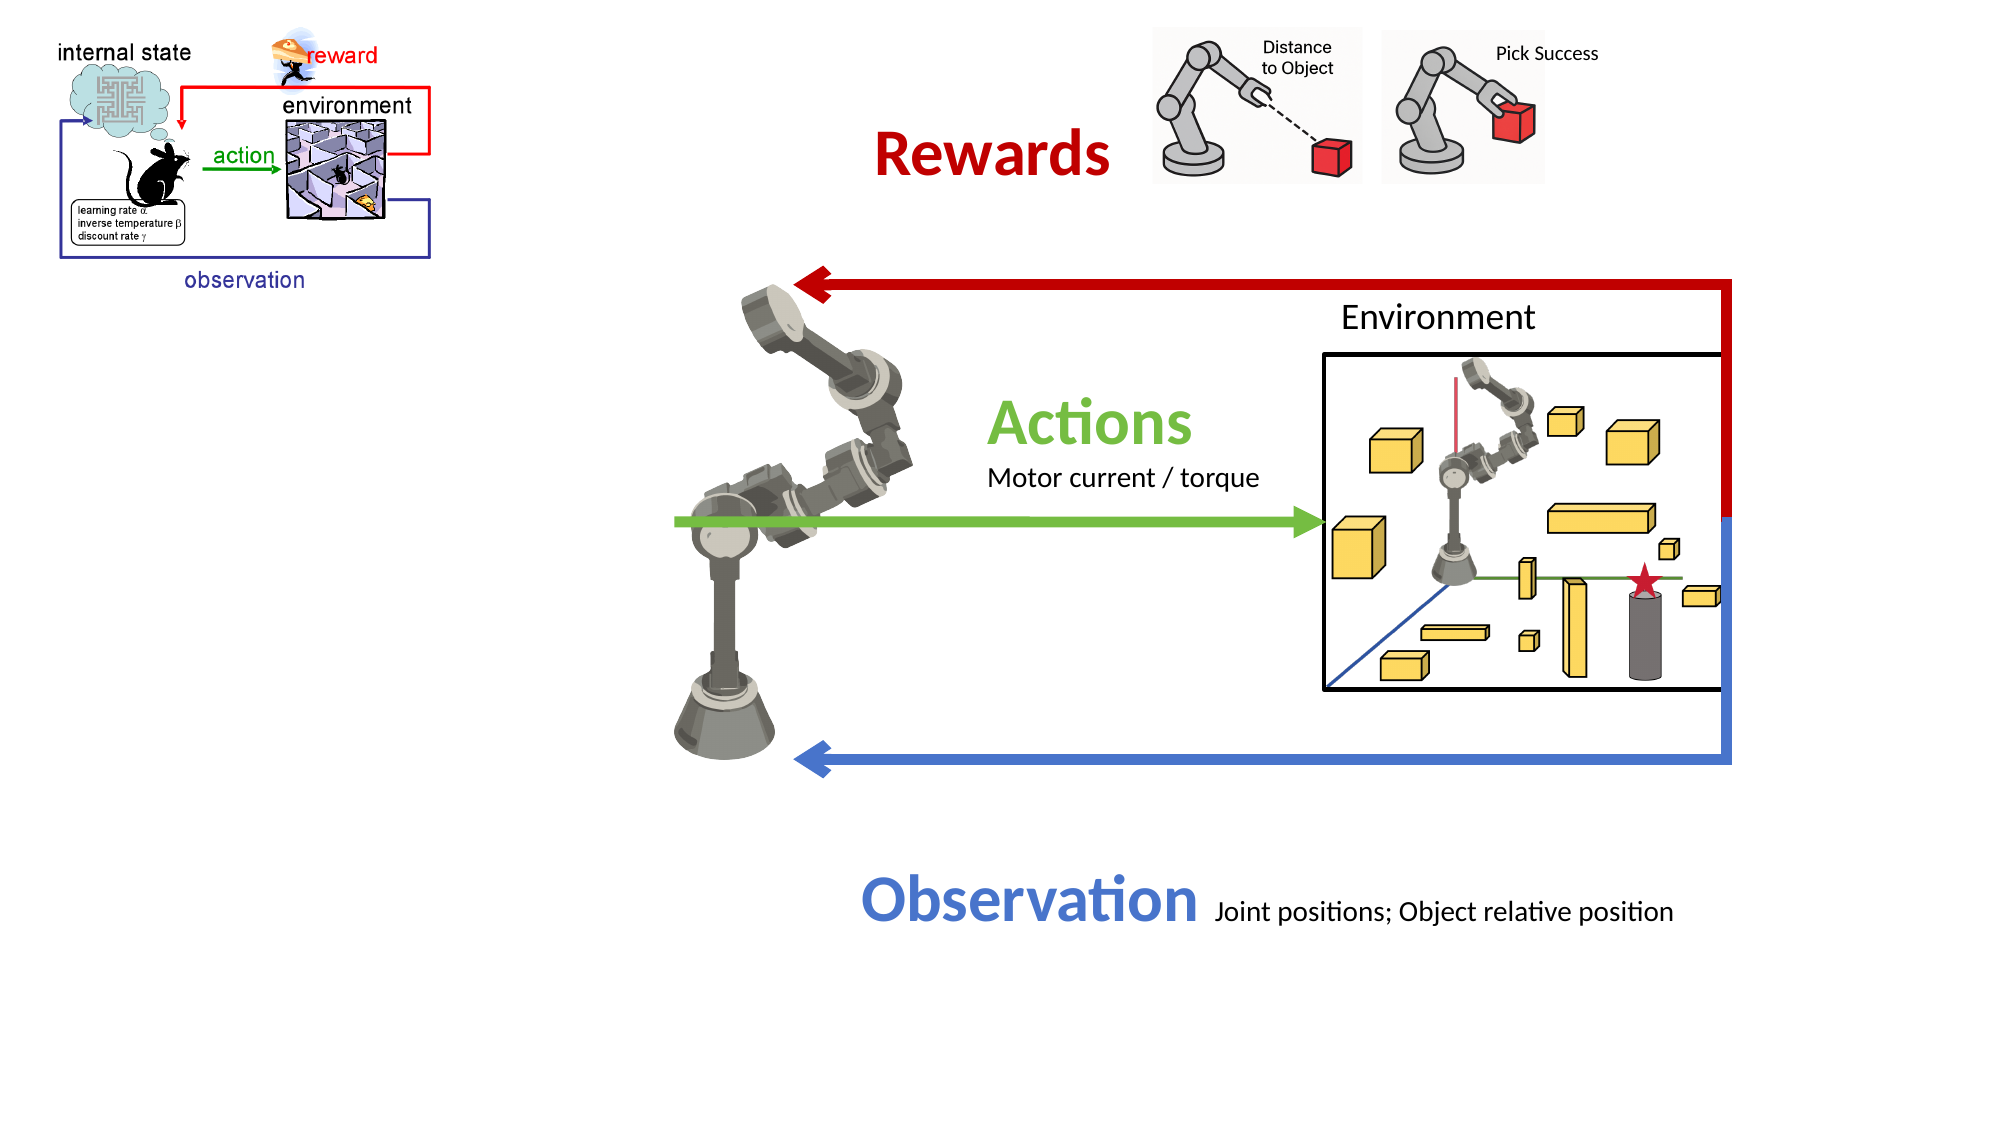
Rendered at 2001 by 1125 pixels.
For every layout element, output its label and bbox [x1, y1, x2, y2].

text_box [673, 27, 1762, 944]
picture [56, 27, 431, 293]
